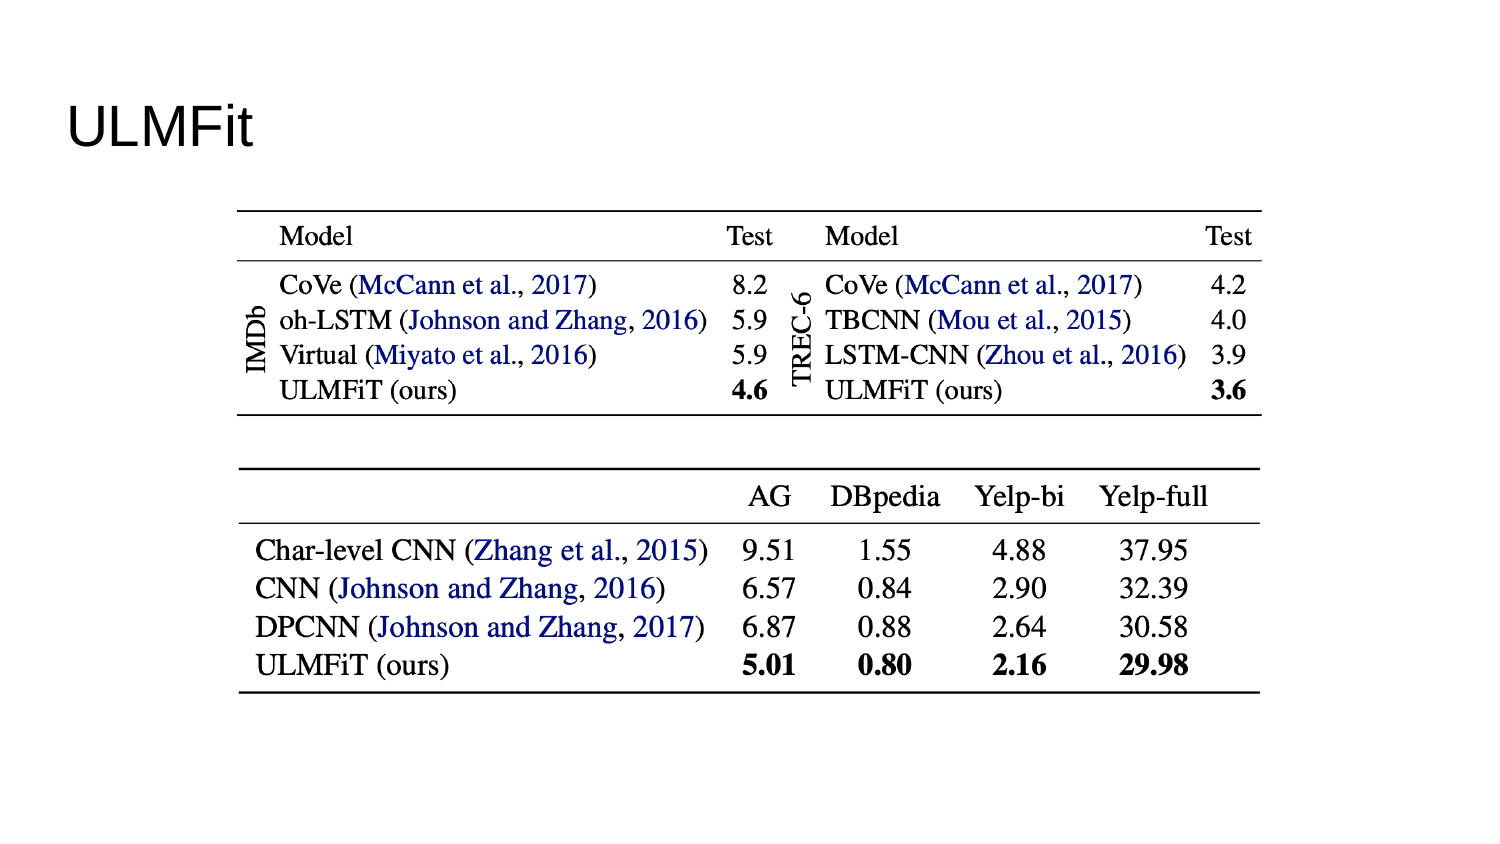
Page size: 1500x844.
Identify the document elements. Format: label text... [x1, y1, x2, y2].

title ULMFit [51, 72, 1449, 167]
picture [233, 458, 1267, 698]
picture [233, 204, 1267, 423]
